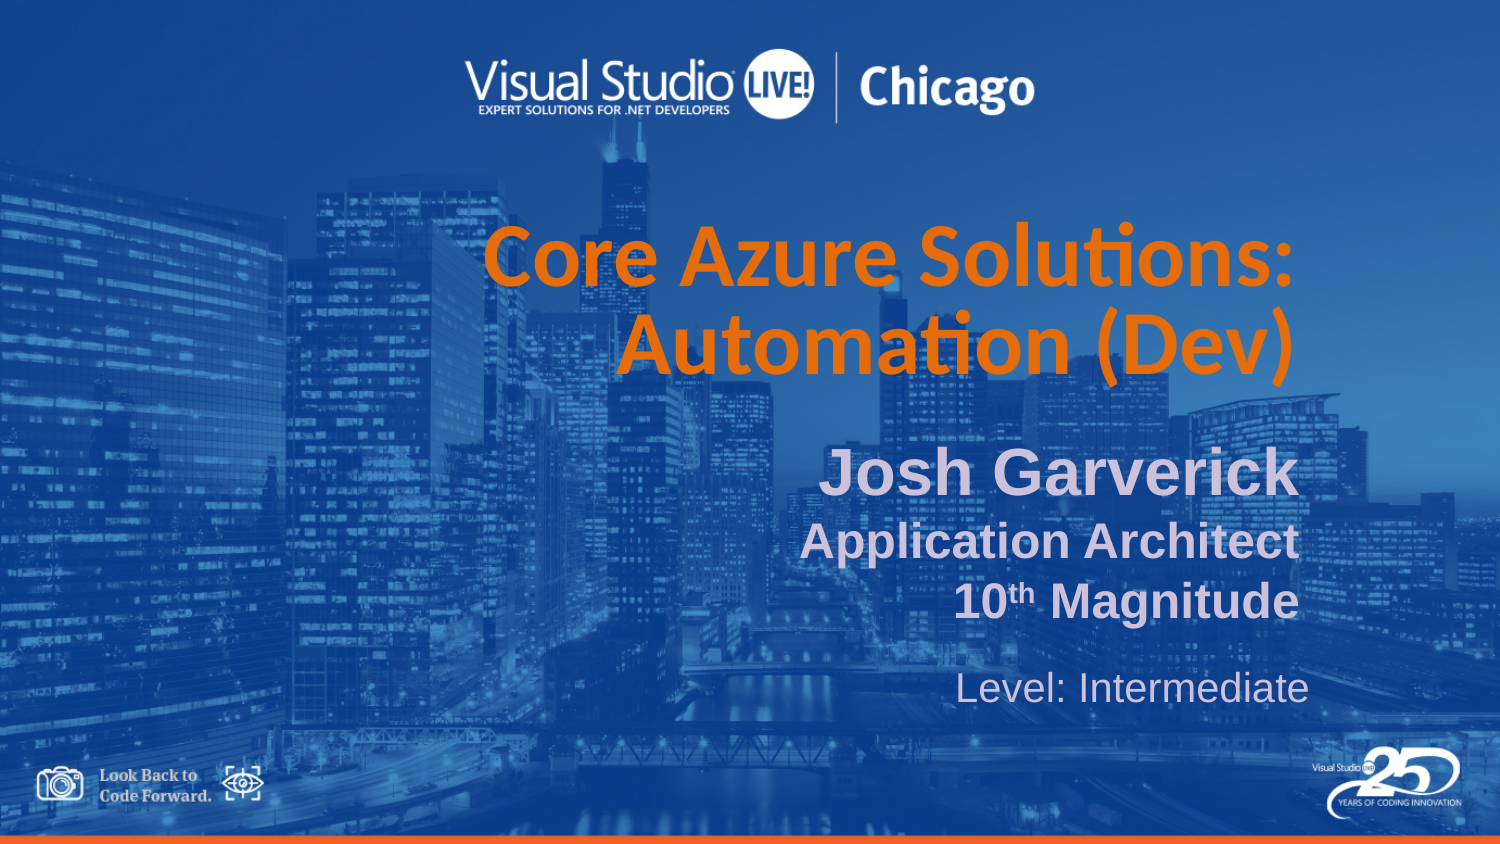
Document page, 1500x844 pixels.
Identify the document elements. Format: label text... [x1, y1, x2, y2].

text_box Level: Intermediate [723, 653, 1325, 758]
text_box Josh Garverick Application Architect 10th Magnitude [659, 421, 1314, 635]
text_box Core Azure Solutions: Automation (Dev) [62, 211, 1313, 397]
picture [0, 0, 1500, 844]
